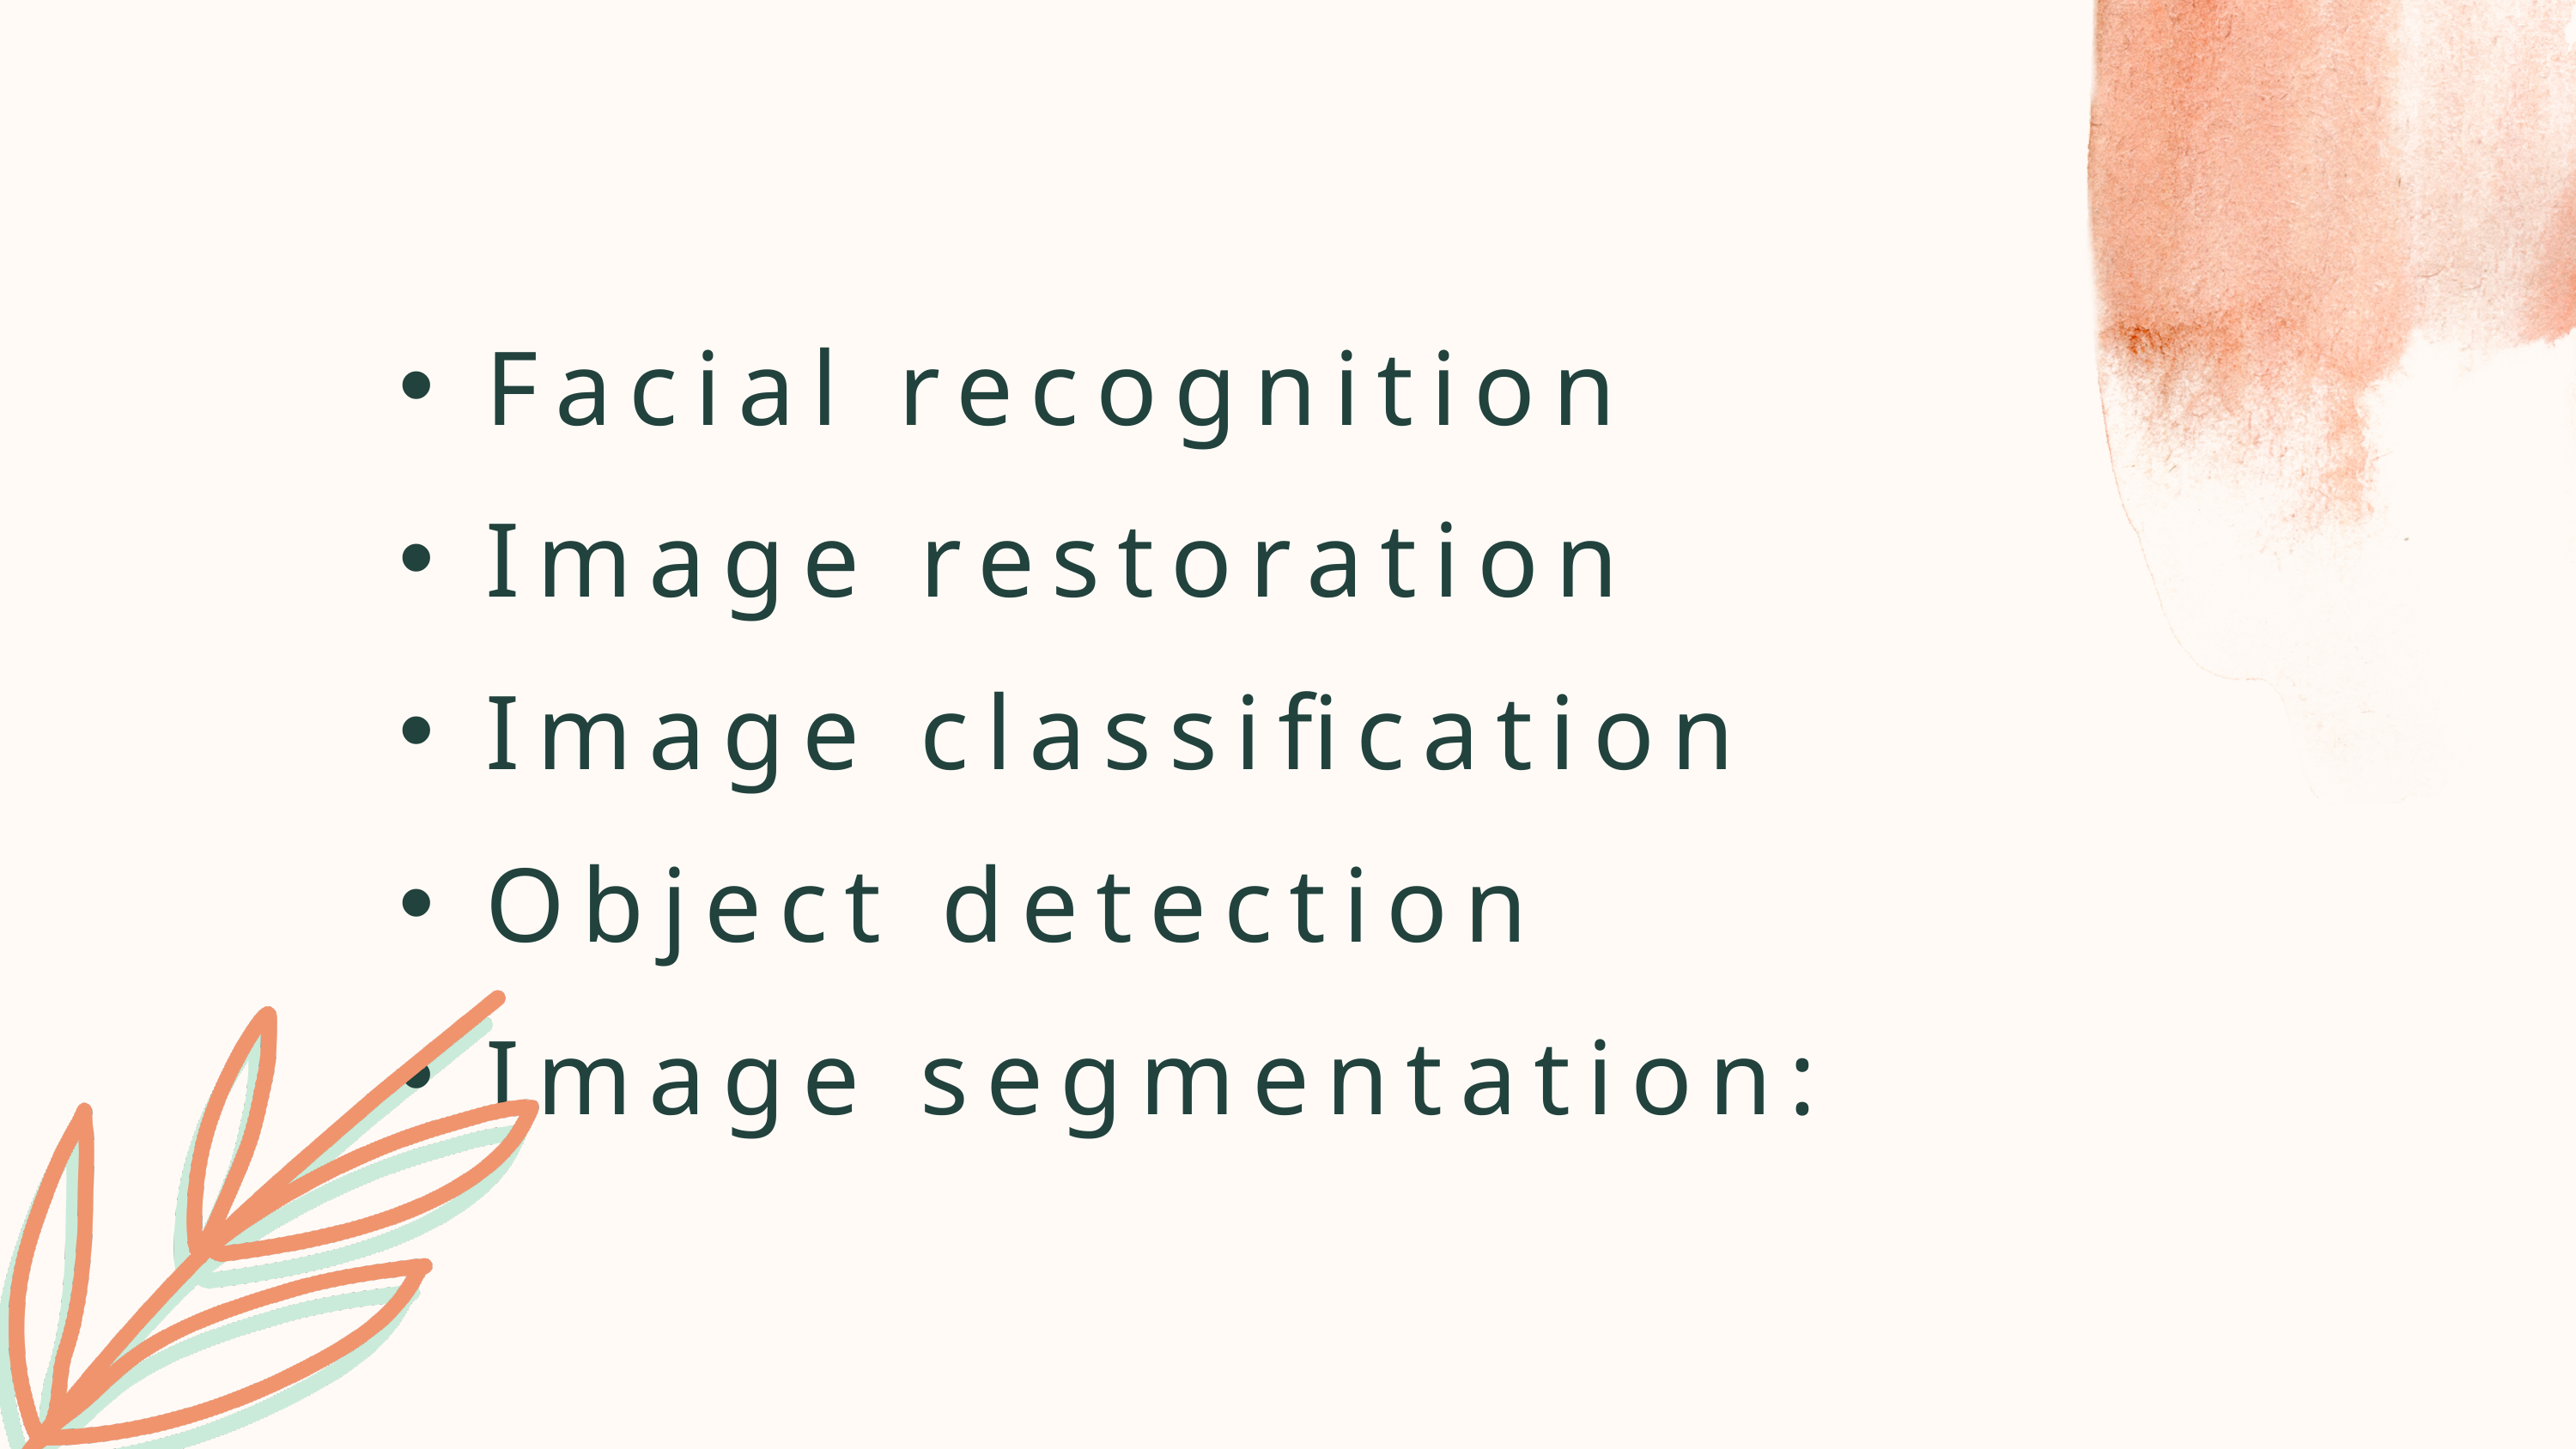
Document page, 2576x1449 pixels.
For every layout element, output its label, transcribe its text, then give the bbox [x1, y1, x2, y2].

picture [2084, 0, 2576, 807]
text_box Facial recognition Image restoration Image classification Object detection Image segmentation: [312, 272, 2339, 1135]
picture [0, 989, 539, 1449]
